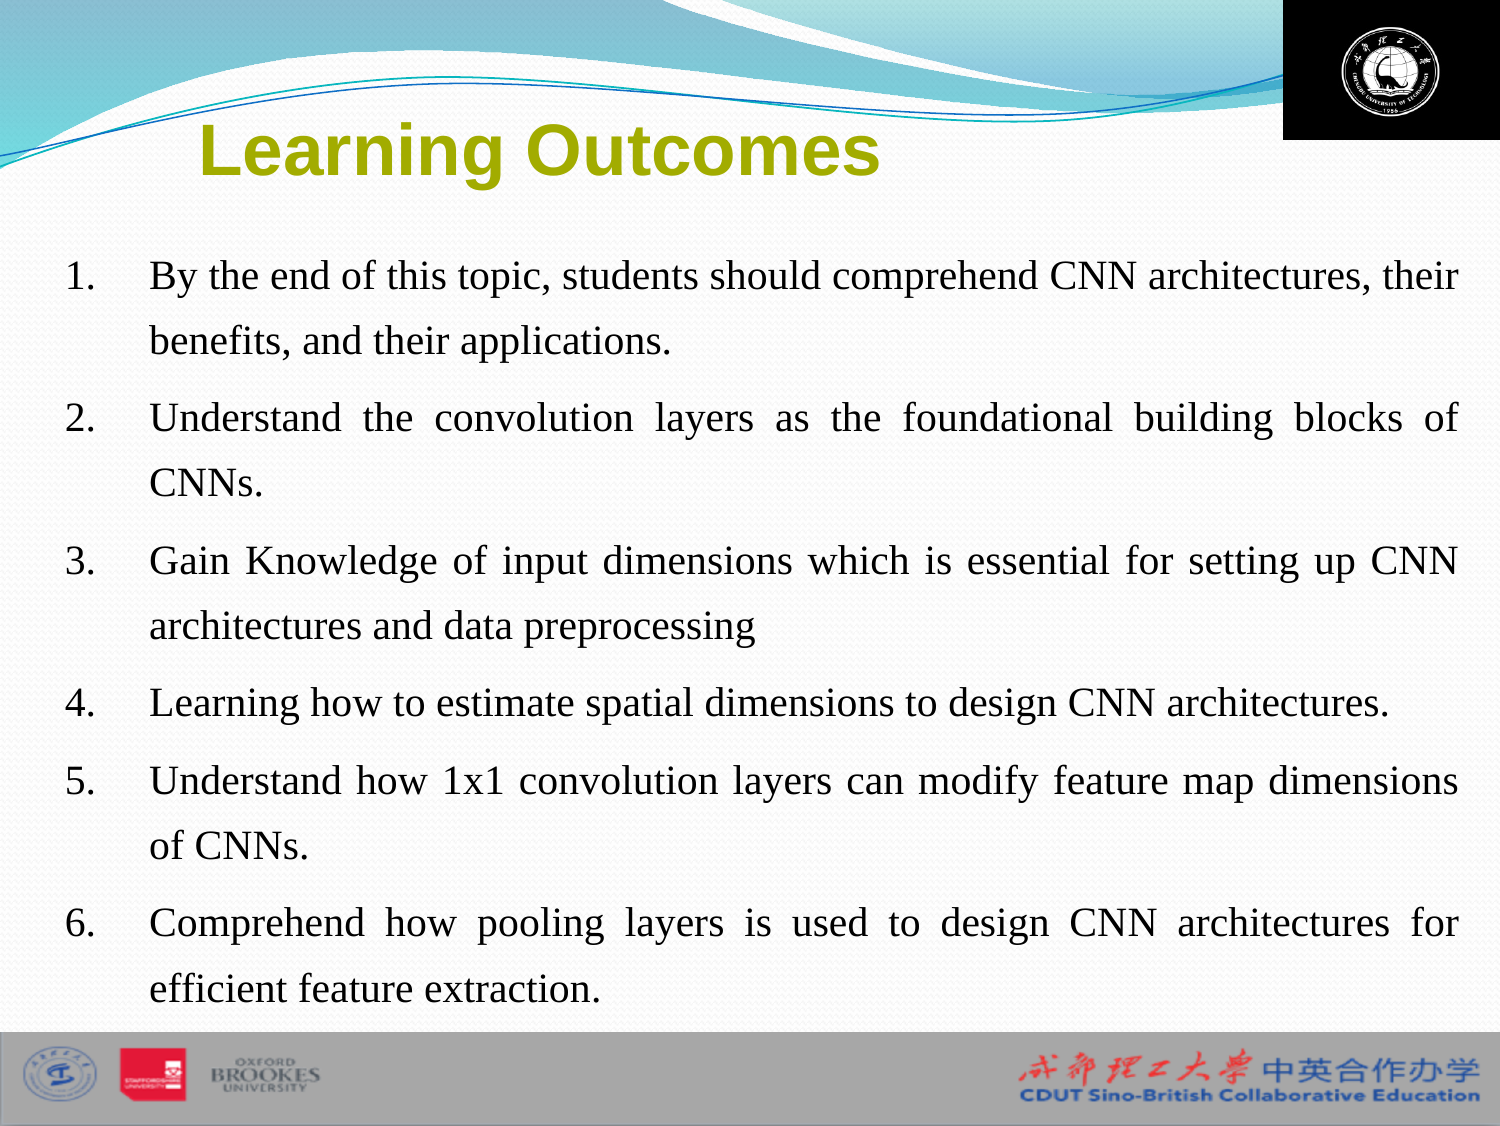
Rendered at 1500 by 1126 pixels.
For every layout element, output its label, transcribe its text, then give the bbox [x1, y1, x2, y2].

text_box By the end of this topic, students should comprehend CNN architectures, their benefits, and their applications. Understand the convolution layers as the foundational building blocks of CNNs. Gain Knowledge of input dimensions which is essential for setting up CNN architectures and data preprocessing Learning how to estimate spatial dimensions to design CNN architectures. Understand how 1x1 convolution layers can modify feature map dimensions of CNNs. Comprehend how pooling layers is used to design CNN architectures for efficient feature extraction. [49, 225, 1475, 1018]
picture [1283, 0, 1500, 140]
picture [0, 1031, 1500, 1126]
text_box Learning Outcomes [198, 102, 900, 201]
